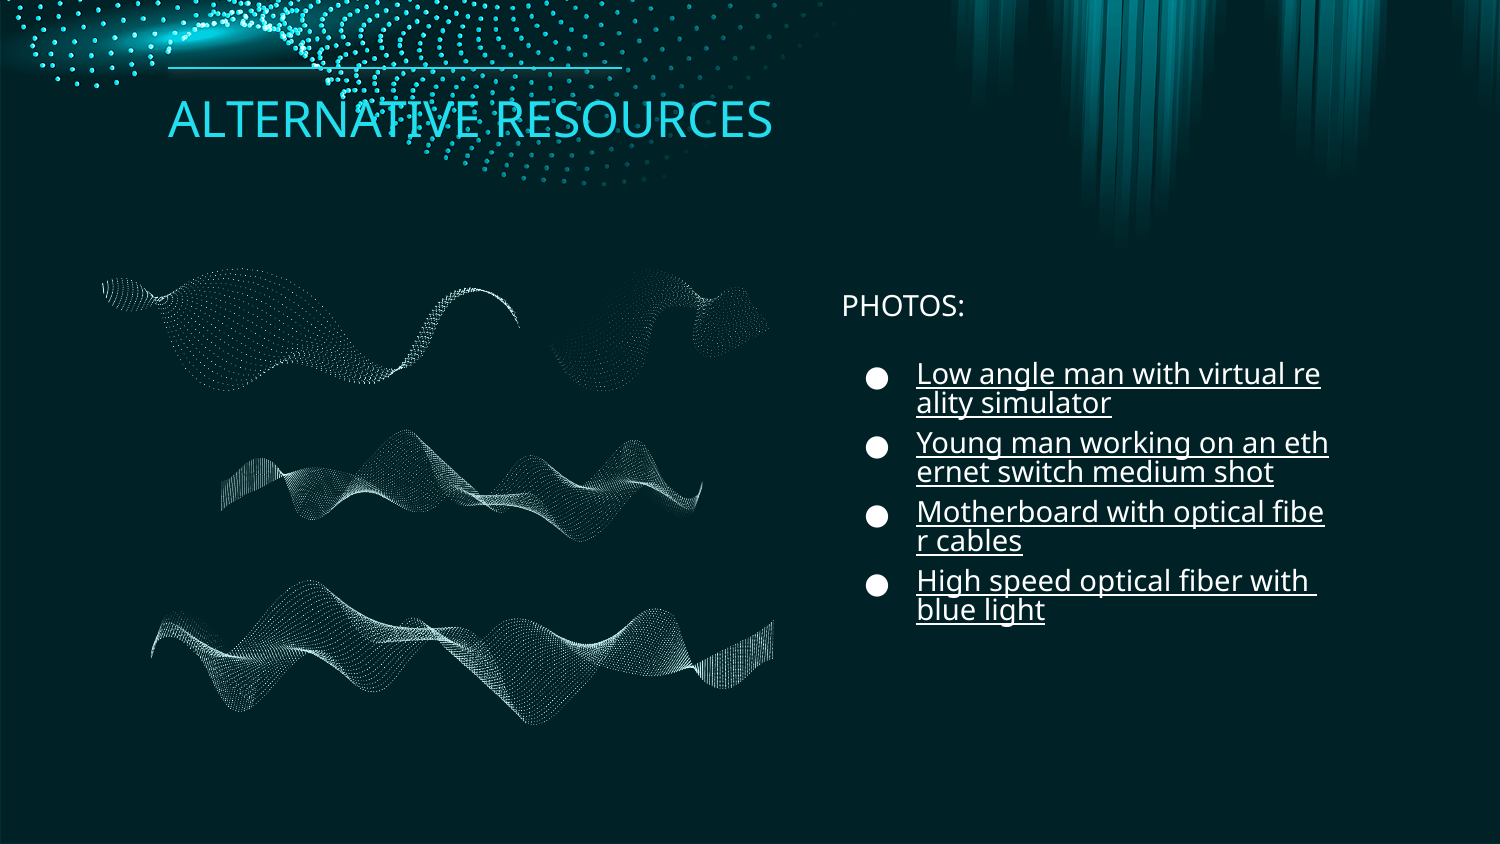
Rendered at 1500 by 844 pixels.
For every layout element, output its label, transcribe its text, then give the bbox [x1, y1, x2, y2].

title ALTERNATIVE RESOURCES [153, 72, 914, 228]
picture [0, 0, 1500, 844]
list PHOTOS: Low angle man with virtual reality simulator Young man working on an ethernet switch medium shot Motherboard with optical fiber cables High speed optical fiber with blue light [826, 272, 1350, 726]
